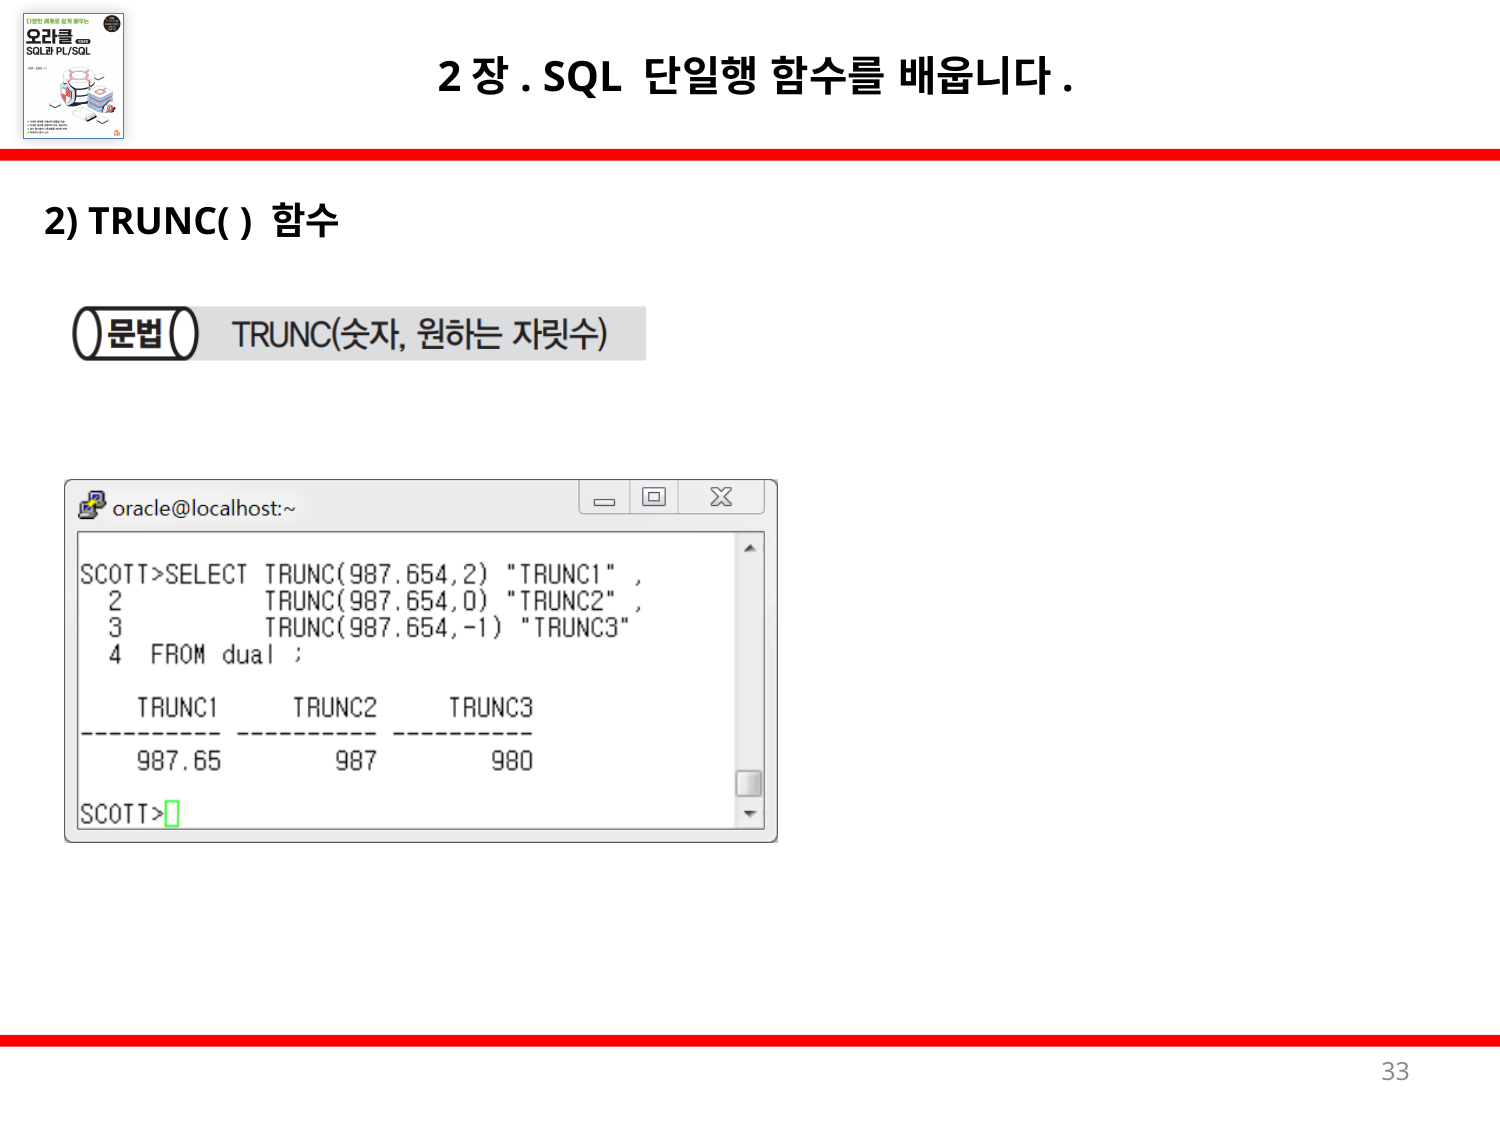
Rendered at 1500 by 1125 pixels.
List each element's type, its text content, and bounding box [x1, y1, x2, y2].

text_box 2장. SQL 단일행 함수를 배웁니다. [252, 0, 1260, 151]
picture [23, 13, 125, 140]
picture [64, 479, 778, 843]
slide_number 33 [1074, 1042, 1425, 1103]
text_box [0, 147, 1500, 163]
text_box 2) TRUNC( ) 함수 [27, 182, 1473, 257]
text_box [0, 1033, 1500, 1049]
picture [66, 300, 646, 366]
